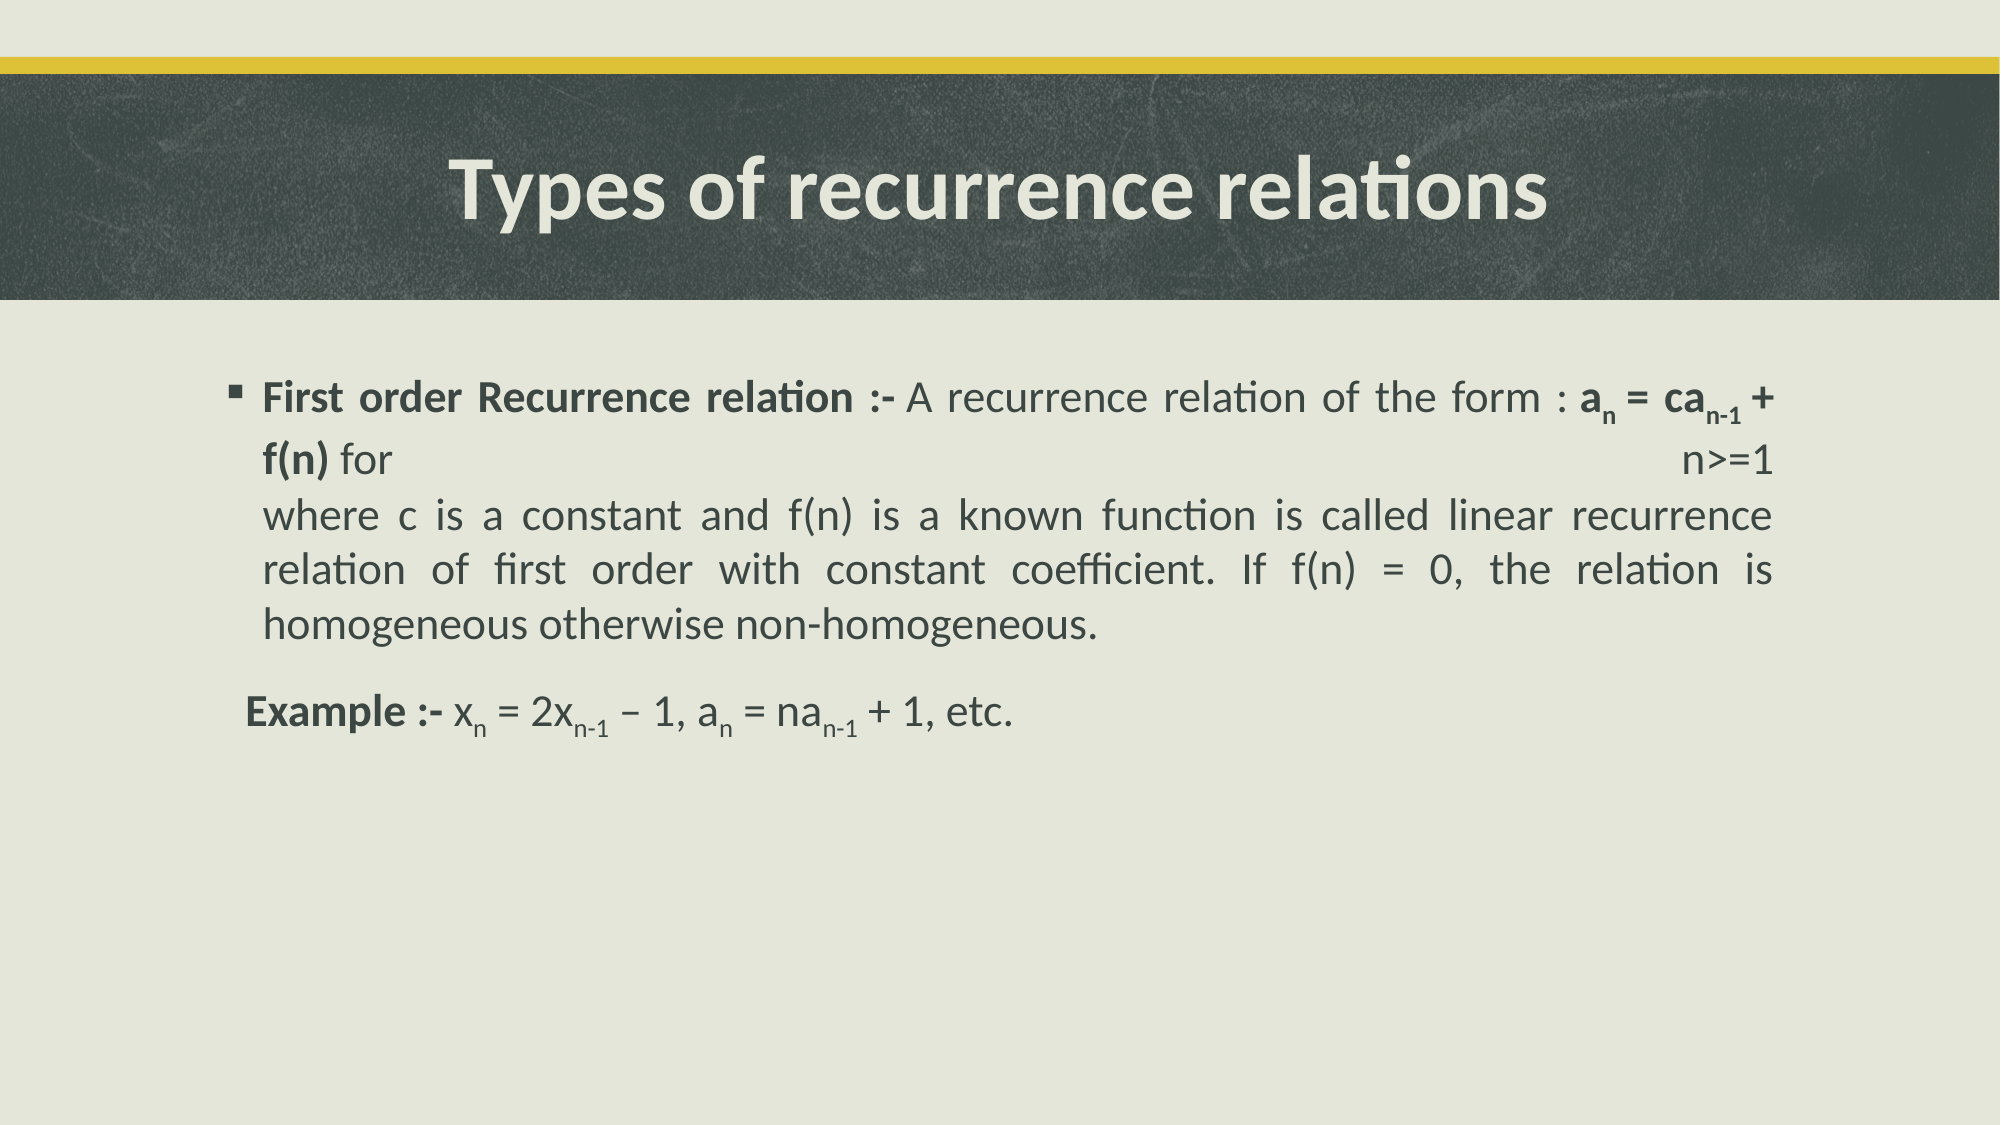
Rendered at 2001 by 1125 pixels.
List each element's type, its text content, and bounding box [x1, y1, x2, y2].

picture [0, 74, 2000, 300]
title Types of recurrence relations [210, 76, 1790, 300]
list First order Recurrence relation :- A recurrence relation of the form : an = can-1 + f(n) for n>=1 where c is a constant and f(n) is a known function is called linear recurrence relation of first order with constant coefficient. If f(n) = 0, the relation is homogeneous otherwise non-homogeneous. Example :- xn = 2xn-1 – 1, an = nan-1 + 1, etc. [210, 359, 1790, 1014]
